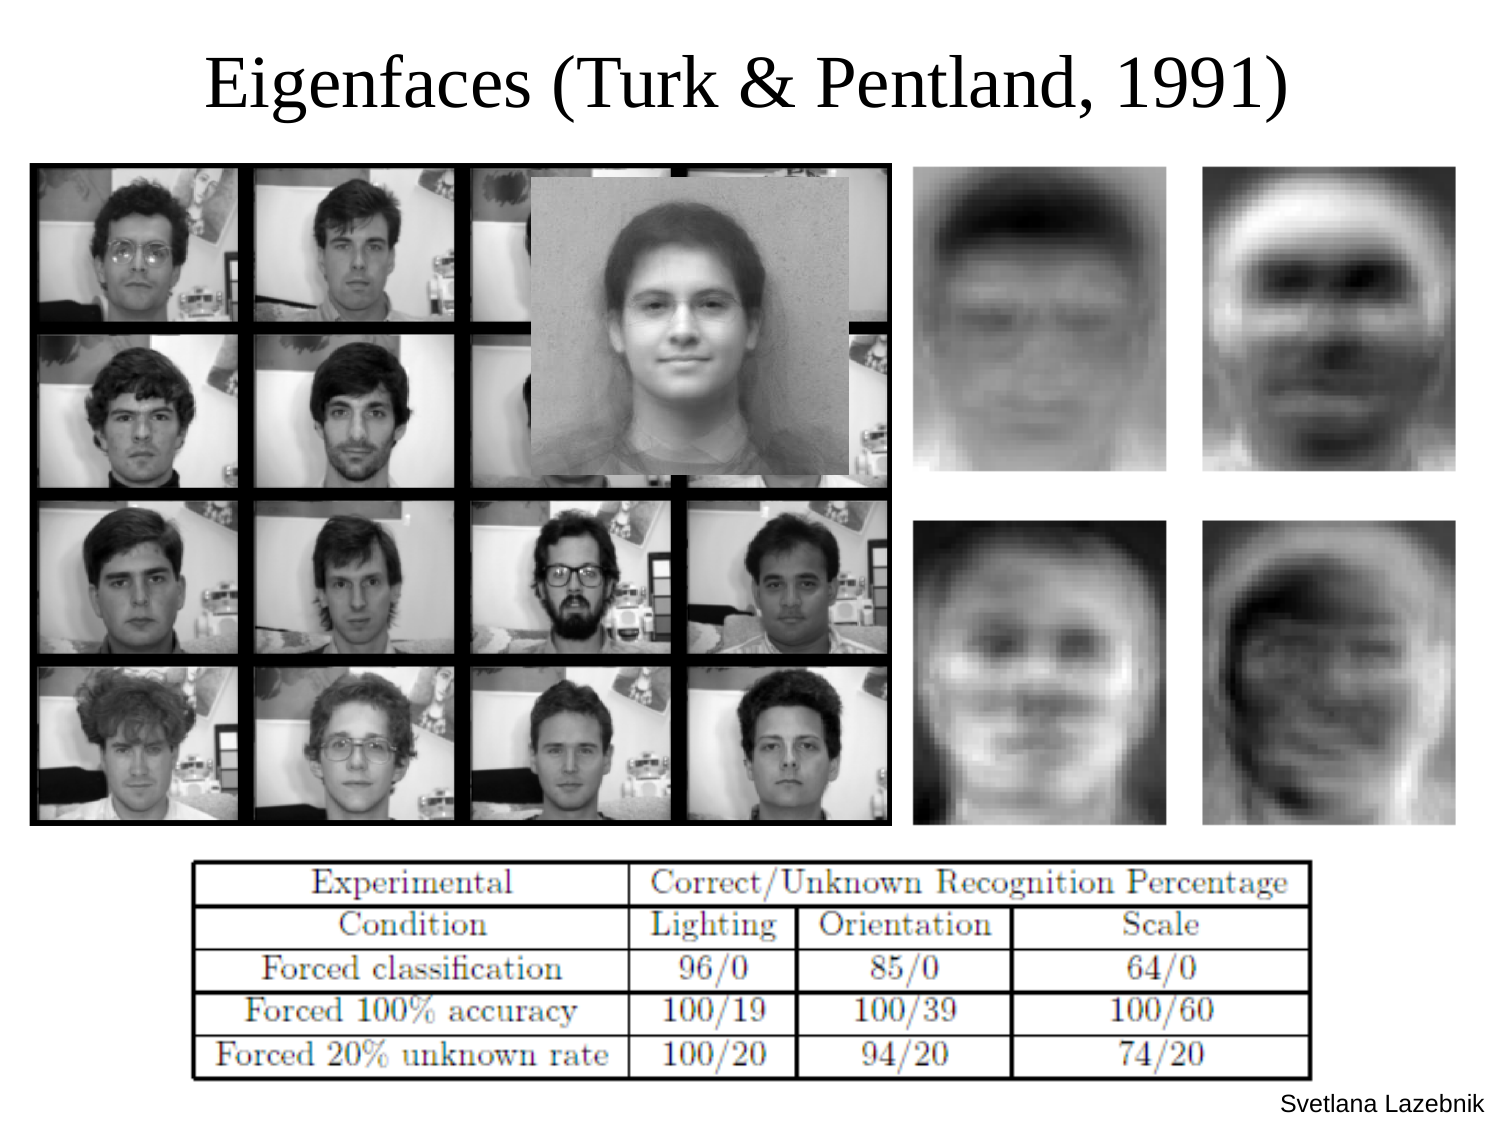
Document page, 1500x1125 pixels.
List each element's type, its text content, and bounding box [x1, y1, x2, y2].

text_box Svetlana Lazebnik [1162, 1079, 1500, 1125]
text_box Eigenfaces (Turk & Pentland, 1991) [189, 24, 1306, 130]
picture [29, 149, 1480, 1097]
